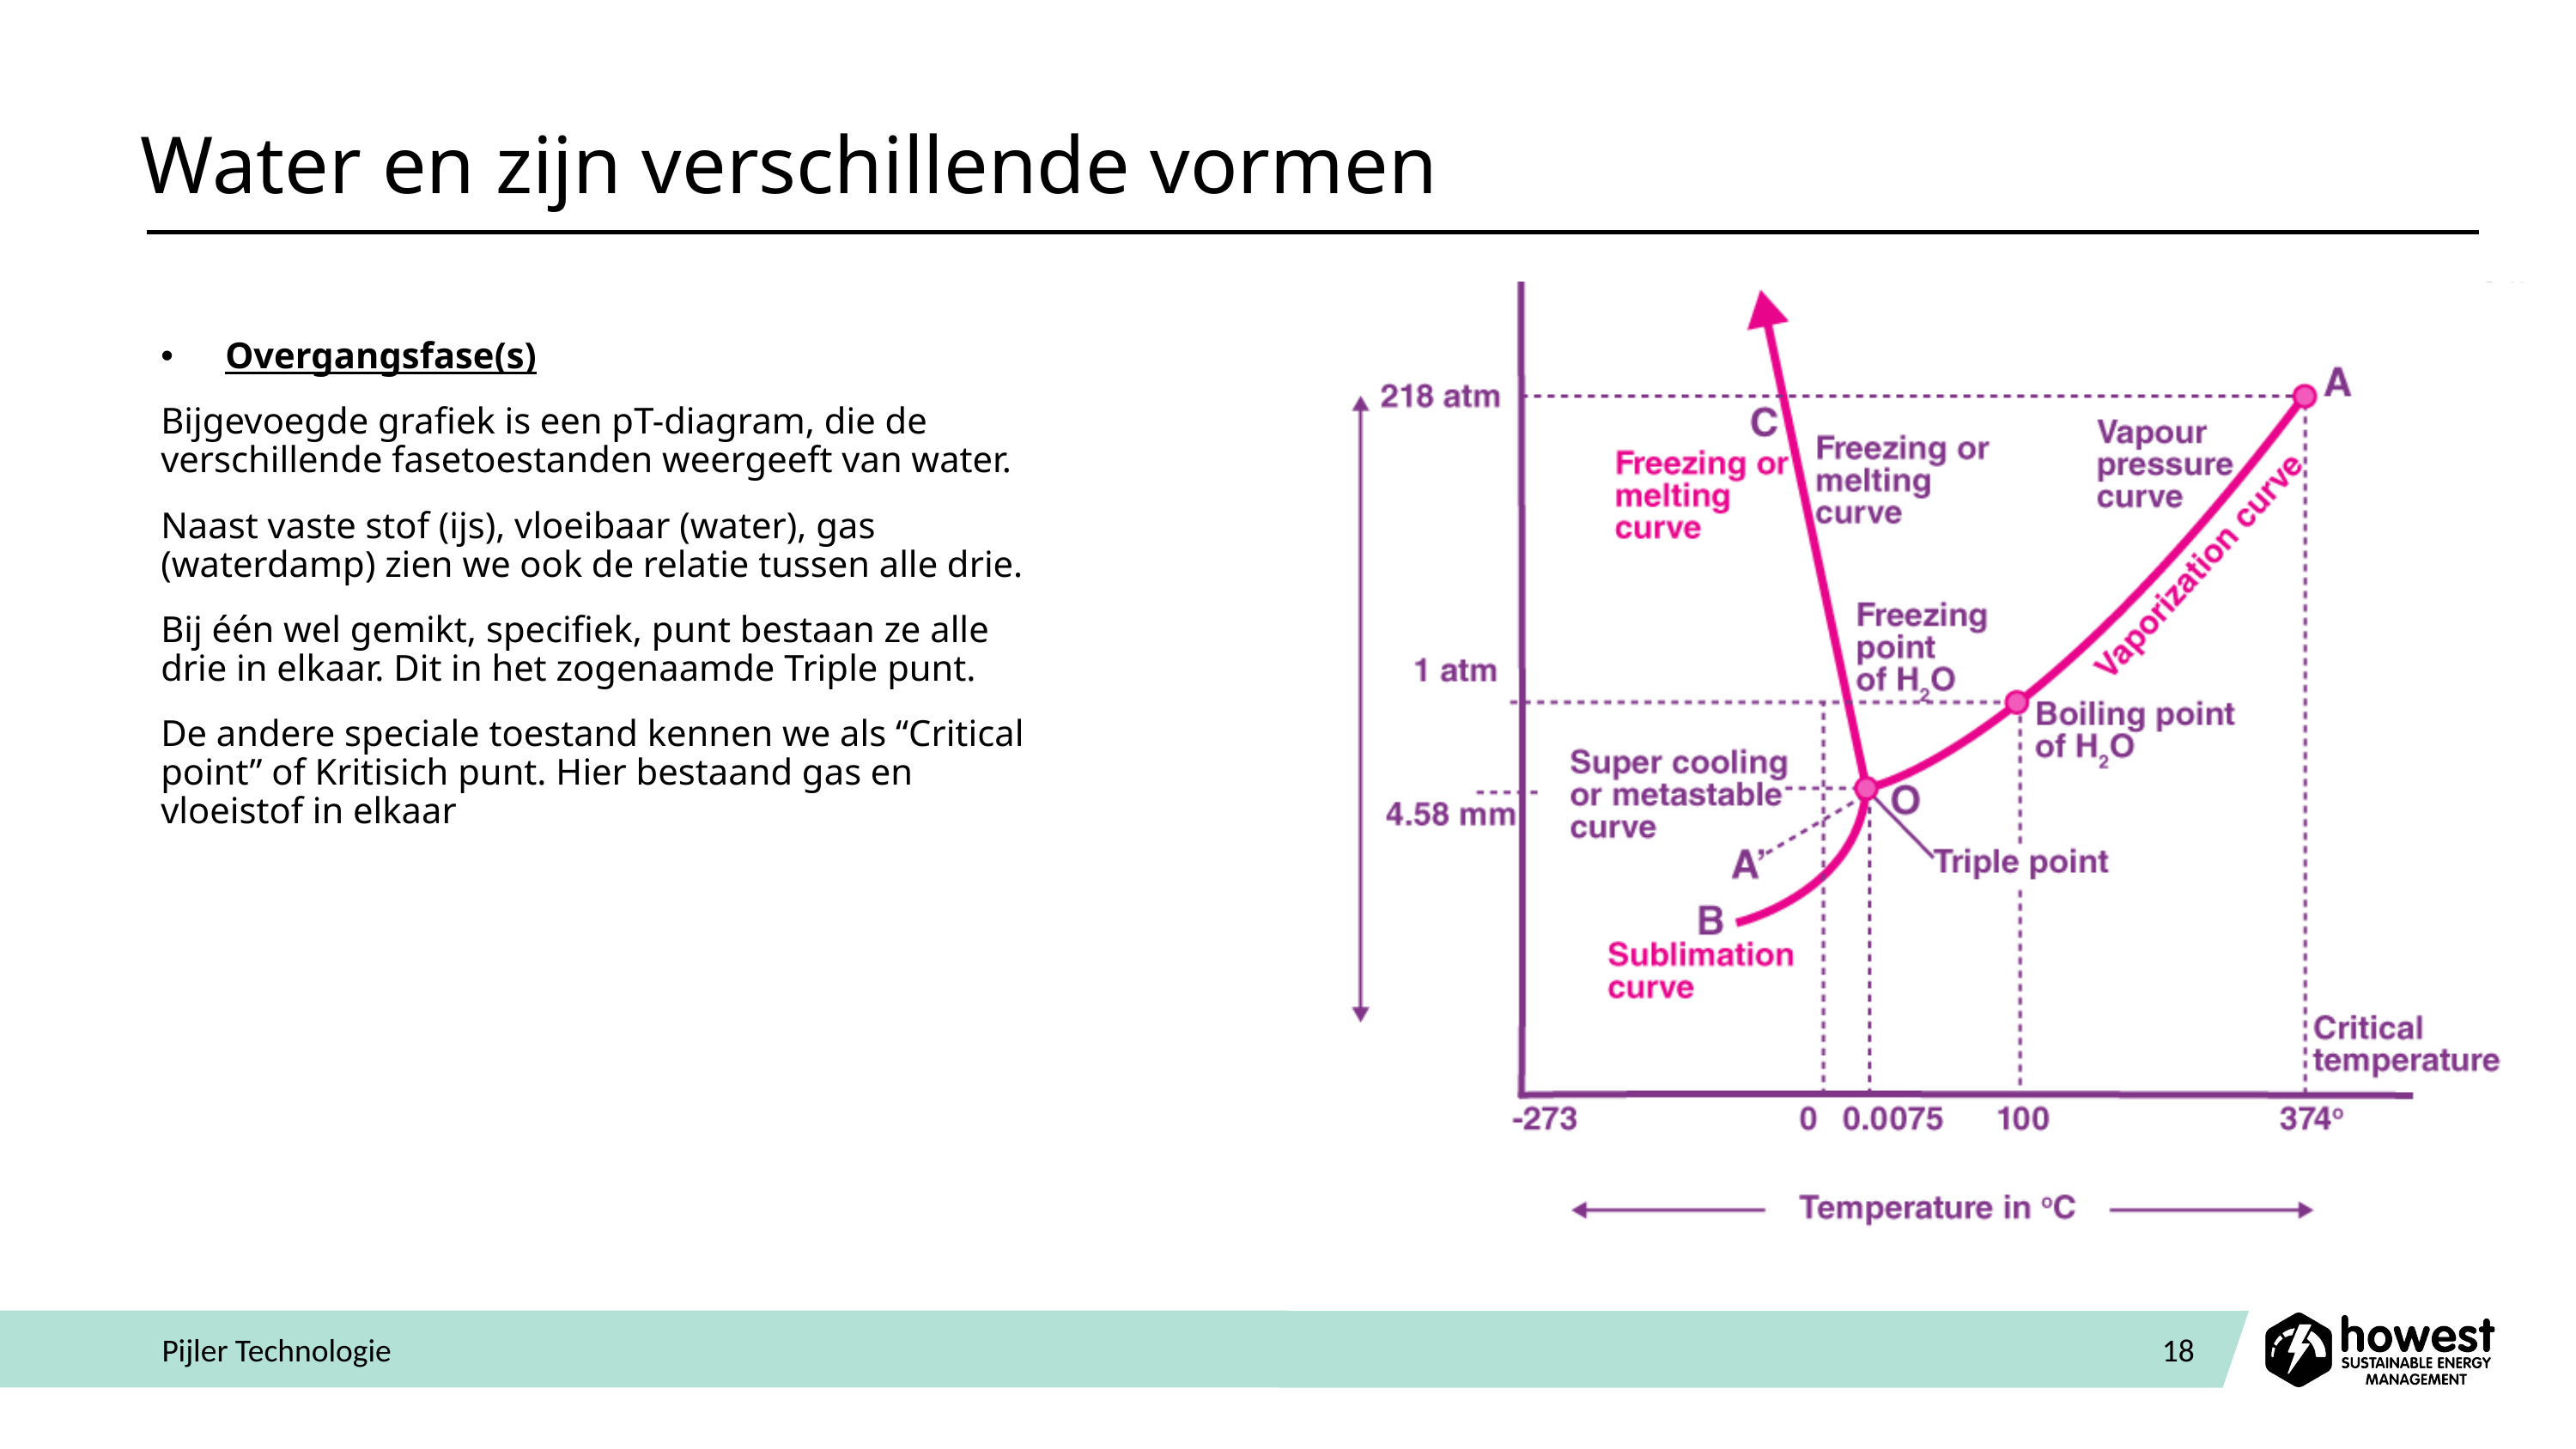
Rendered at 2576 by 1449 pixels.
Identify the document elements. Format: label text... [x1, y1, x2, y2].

slide_number Pijler Technologie [149, 1310, 729, 1388]
list Overgangsfase(s) Bijgevoegde grafiek is een pT-diagram, die de verschillende fasetoestanden weergeeft van water. Naast vaste stof (ijs), vloeibaar (water), gas (waterdamp) zien we ook de relatie tussen alle drie. Bij één wel gemikt, specifiek, punt bestaan ze alle drie in elkaar. Dit in het zogenaamde Triple punt. De andere speciale toestand kennen we als “Critical point” of Kritisich punt. Hier bestaand gas en vloeistof in elkaar [148, 331, 1042, 990]
picture [1287, 282, 2546, 1311]
picture [2265, 1313, 2495, 1387]
title Water en zijn verschillende vormen [140, 124, 2476, 215]
slide_number 18 [1676, 1311, 2208, 1388]
